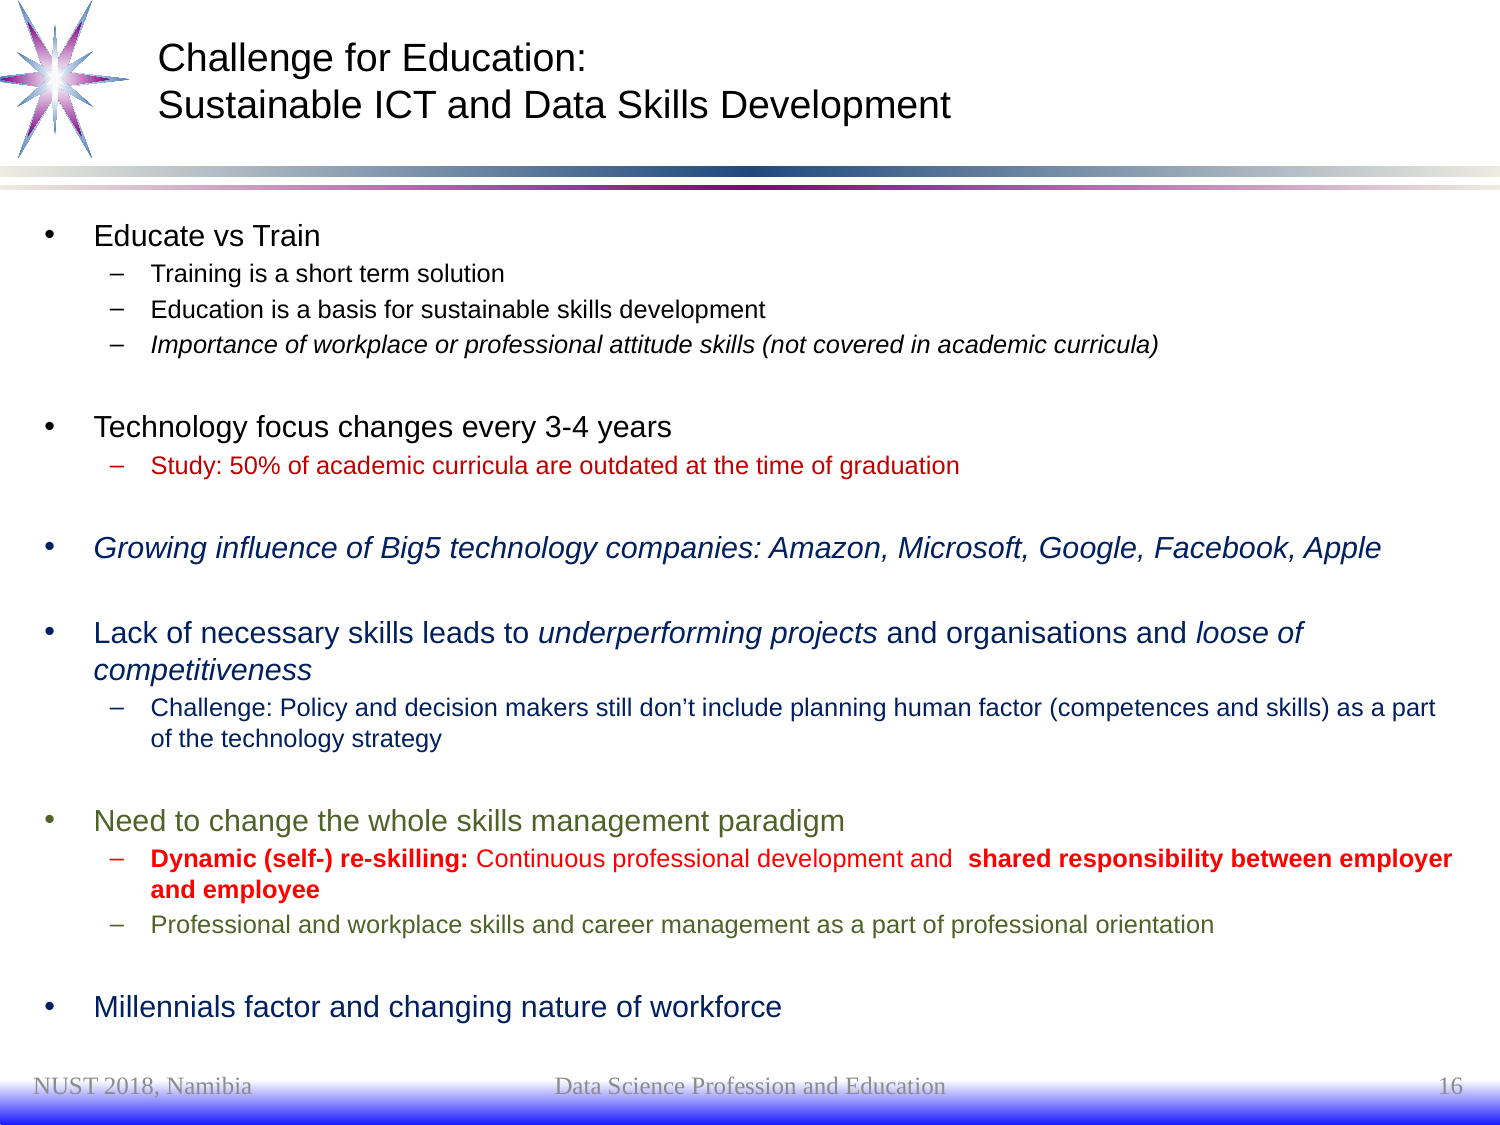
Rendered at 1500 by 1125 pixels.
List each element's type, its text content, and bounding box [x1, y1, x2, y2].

slide_number NUST 2018, Namibia [18, 1063, 369, 1106]
list Educate vs Train Training is a short term solution Education is a basis for sustainable skills development Importance of workplace or professional attitude skills (not covered in academic curricula) Technology focus changes every 3-4 years Study: 50% of academic curricula are outdated at the time of graduation Growing influence of Big5 technology companies: Amazon, Microsoft, Google, Facebook, Apple Lack of necessary skills leads to underperforming projects and organisations and loose of competitiveness Challenge: Policy and decision makers still don’t include planning human factor (competences and skills) as a part of the technology strategy Need to change the whole skills management paradigm Dynamic (self-) re-skilling: Continuous professional development and shared responsibility between employer and employee Professional and workplace skills and career management as a part of professional orientation Millennials factor and changing nature of workforce [29, 208, 1471, 1035]
slide_number 16 [1128, 1064, 1478, 1106]
title Challenge for Education: Sustainable ICT and Data Skills Development [145, 24, 1424, 135]
footer Data Science Profession and Education [513, 1063, 989, 1106]
